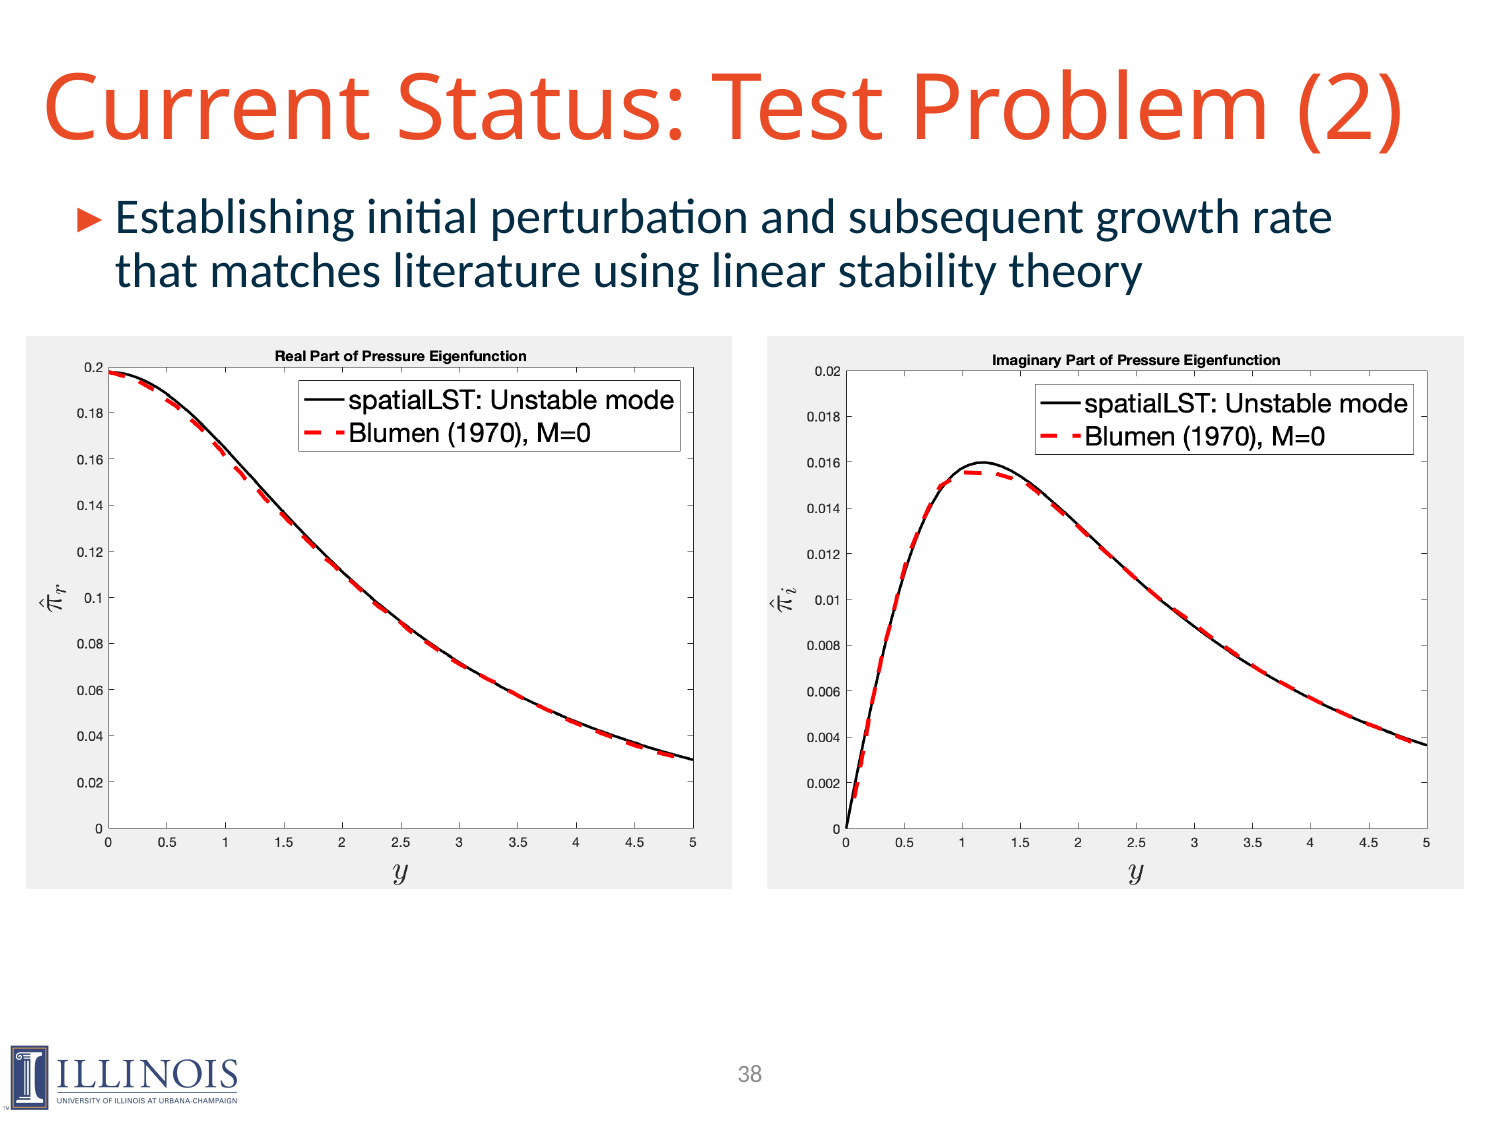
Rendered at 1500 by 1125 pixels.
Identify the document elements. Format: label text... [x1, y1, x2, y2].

picture [26, 336, 732, 889]
title Current Status: Test Problem (2) [26, 36, 1438, 183]
text_box Establishing initial perturbation and subsequent growth rate that matches literature using linear stability theory [62, 182, 1407, 1016]
picture [767, 336, 1464, 889]
picture [0, 1042, 241, 1113]
slide_number 38 [718, 1042, 782, 1103]
